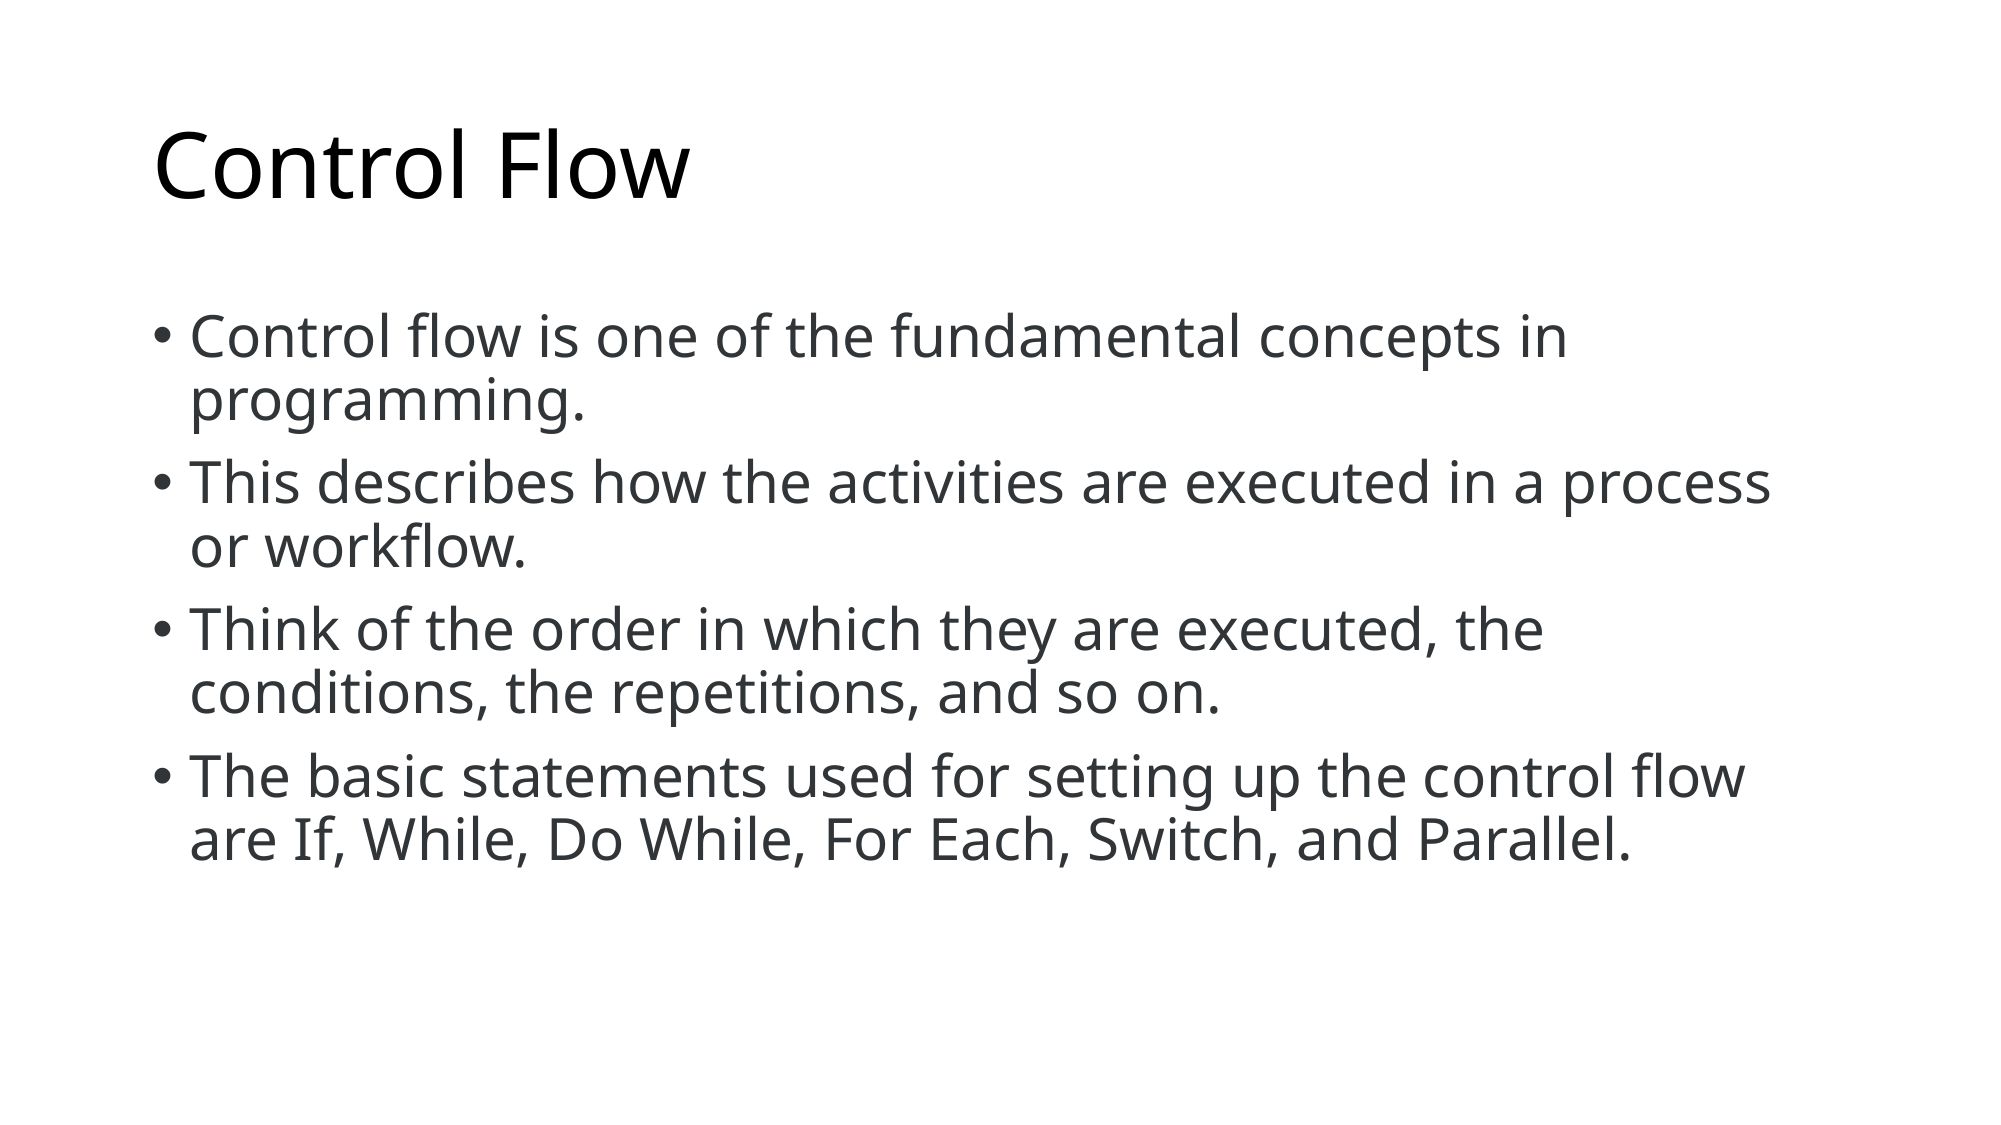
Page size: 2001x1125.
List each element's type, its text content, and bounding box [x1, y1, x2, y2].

list Control flow is one of the fundamental concepts in programming. This describes how the activities are executed in a process or workflow. Think of the order in which they are executed, the conditions, the repetitions, and so on. The basic statements used for setting up the control flow are If, While, Do While, For Each, Switch, and Parallel. [137, 299, 1863, 1014]
title Control Flow [137, 59, 1863, 278]
